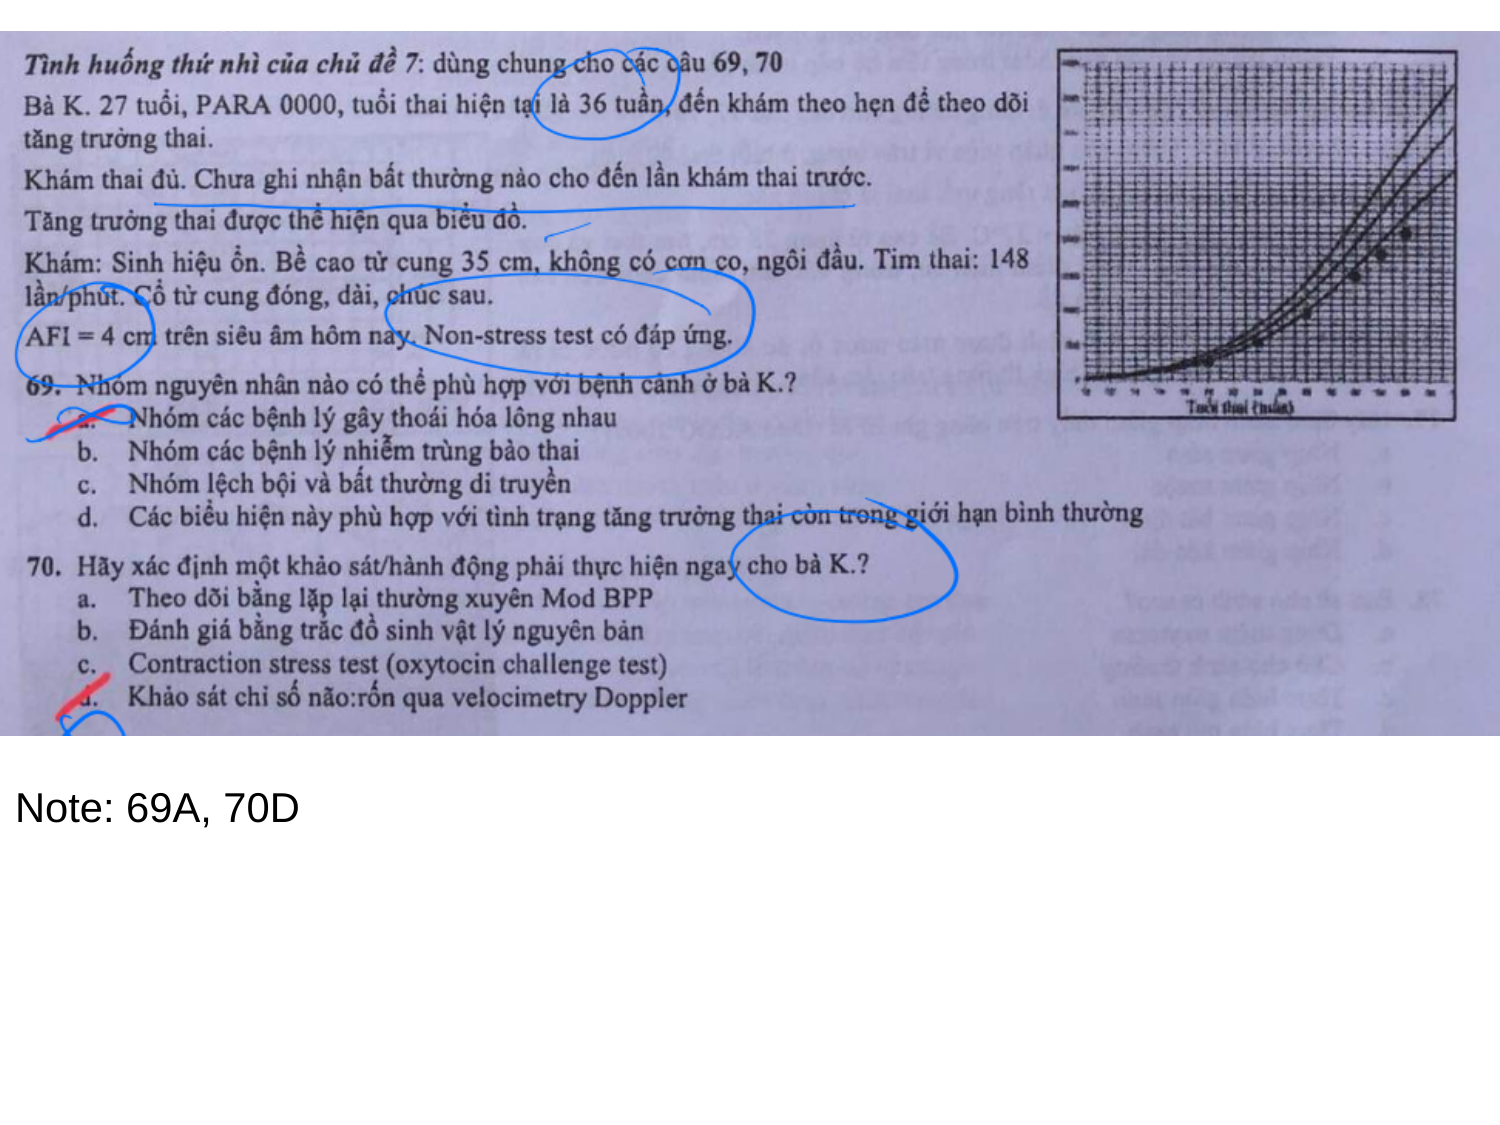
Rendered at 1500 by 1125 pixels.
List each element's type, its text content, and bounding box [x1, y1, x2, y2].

picture [0, 31, 1500, 736]
subtitle Note: 69A, 70D [0, 778, 1500, 1093]
